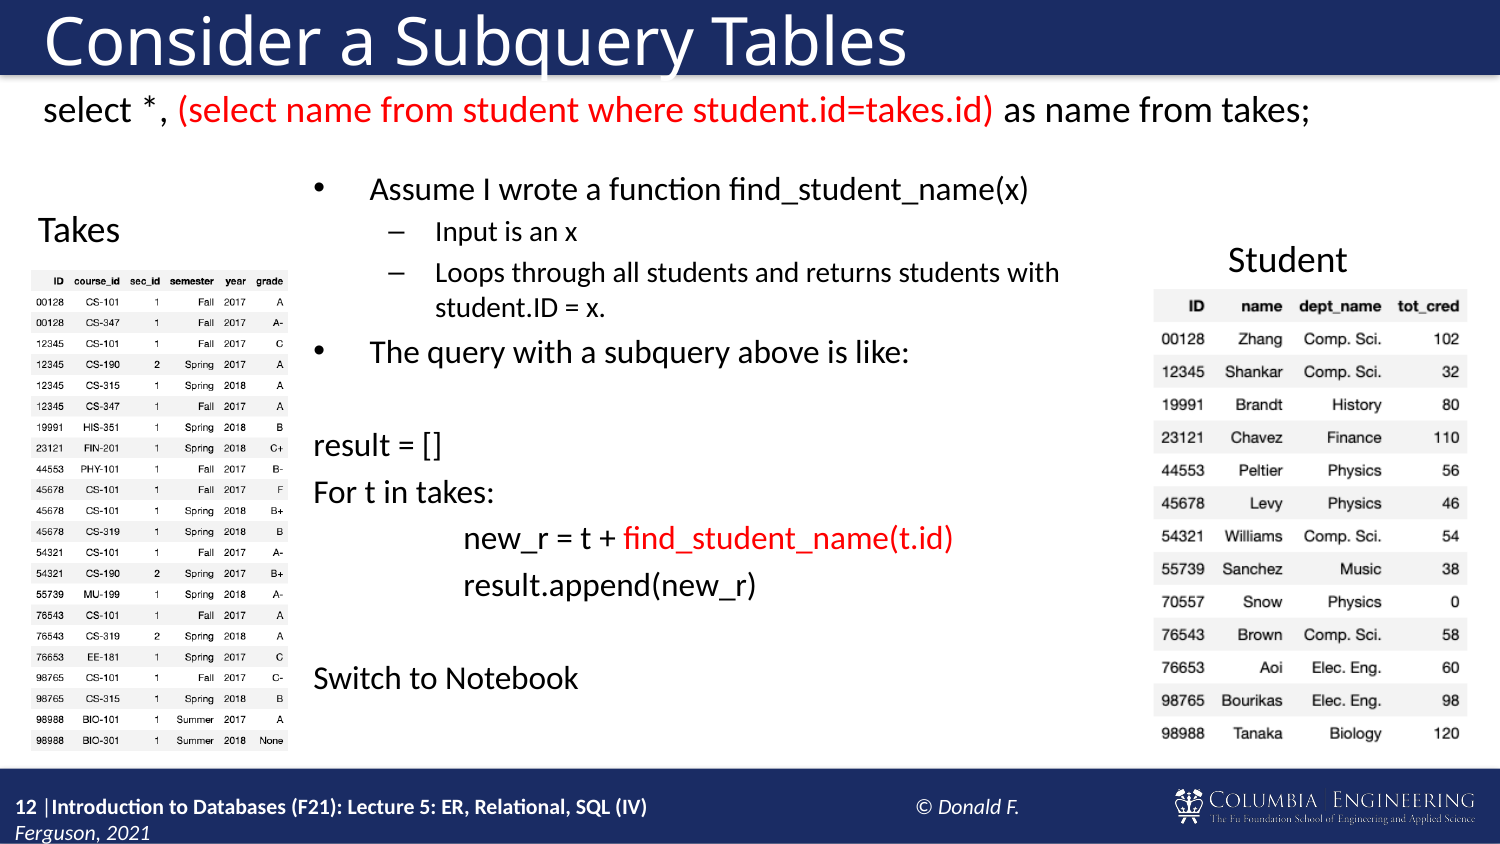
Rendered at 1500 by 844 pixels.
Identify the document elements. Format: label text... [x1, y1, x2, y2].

text_box Student [1213, 227, 1363, 286]
text_box Takes [23, 197, 136, 257]
list Assume I wrote a function find_student_name(x) Input is an x Loops through all students and returns students with student.ID = x. The query with a subquery above is like: result = [] For t in takes: new_r = t + find_student_name(t.id) result.append(new_r) Switch to Notebook [298, 159, 1138, 760]
picture [1149, 287, 1478, 755]
picture [28, 264, 299, 755]
title Consider a Subquery Tables [28, 0, 1450, 73]
text_box select *, (select name from student where student.id=takes.id) as name from takes; [28, 77, 1400, 138]
